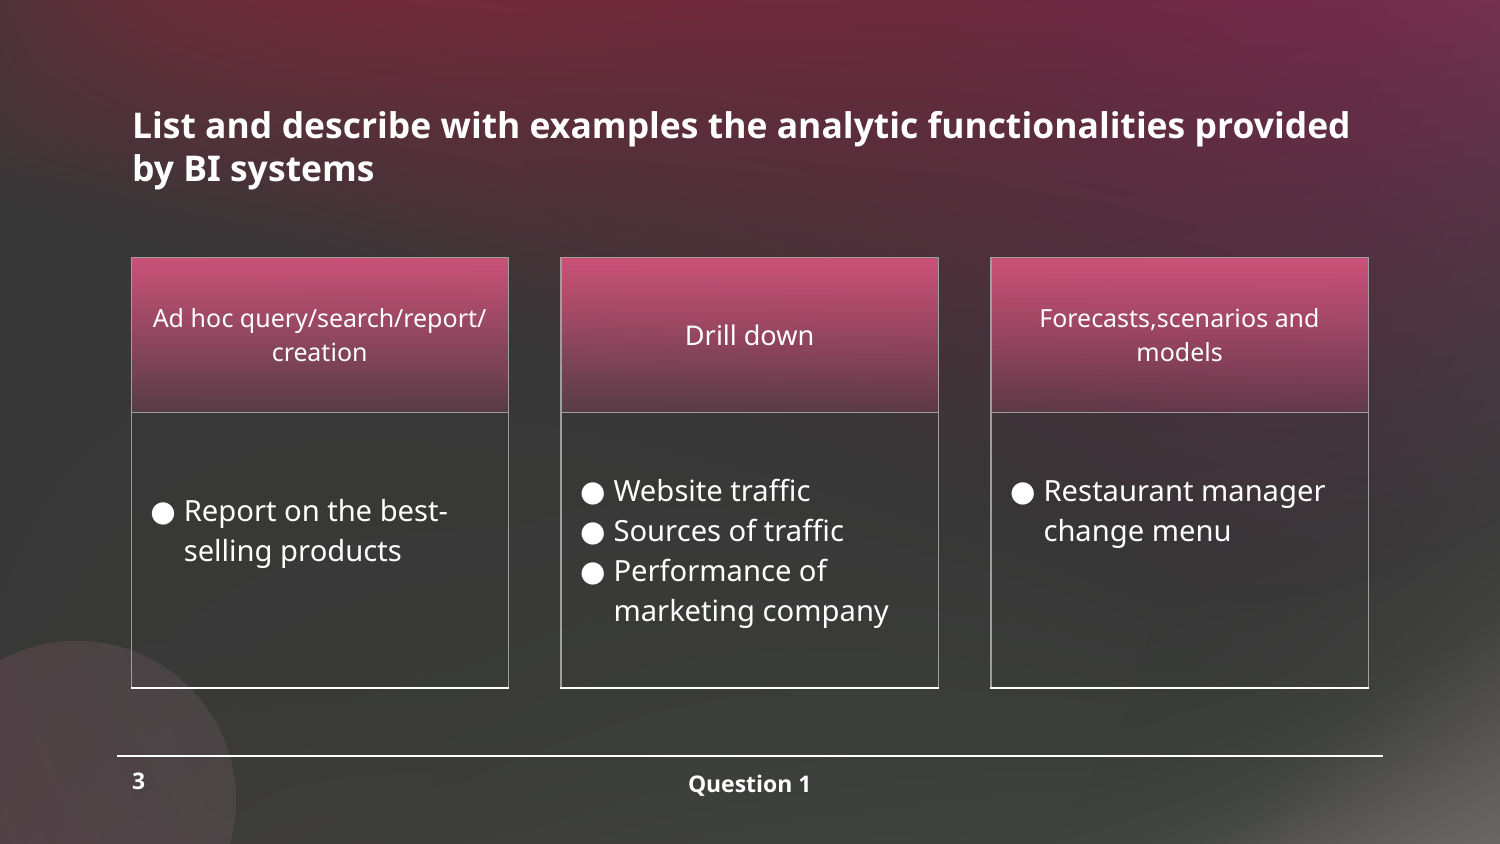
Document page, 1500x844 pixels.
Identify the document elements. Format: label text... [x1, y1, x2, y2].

table_header Forecasts,scenarios and models [992, 258, 1368, 412]
title List and describe with examples the analytic functionalities provided by BI systems [116, 88, 1383, 183]
picture [0, 0, 1500, 844]
table_cell Report on the best-selling products [132, 413, 508, 687]
table_header Drill down [562, 258, 938, 412]
table_cell Website traffic Sources of traffic Performance of marketing company [562, 413, 938, 687]
slide_number 3 [116, 757, 192, 808]
table_cell Restaurant manager change menu [992, 413, 1368, 687]
table_header Ad hoc query/search/report/ creation [132, 258, 508, 412]
subtitle Question 1 [546, 758, 954, 809]
